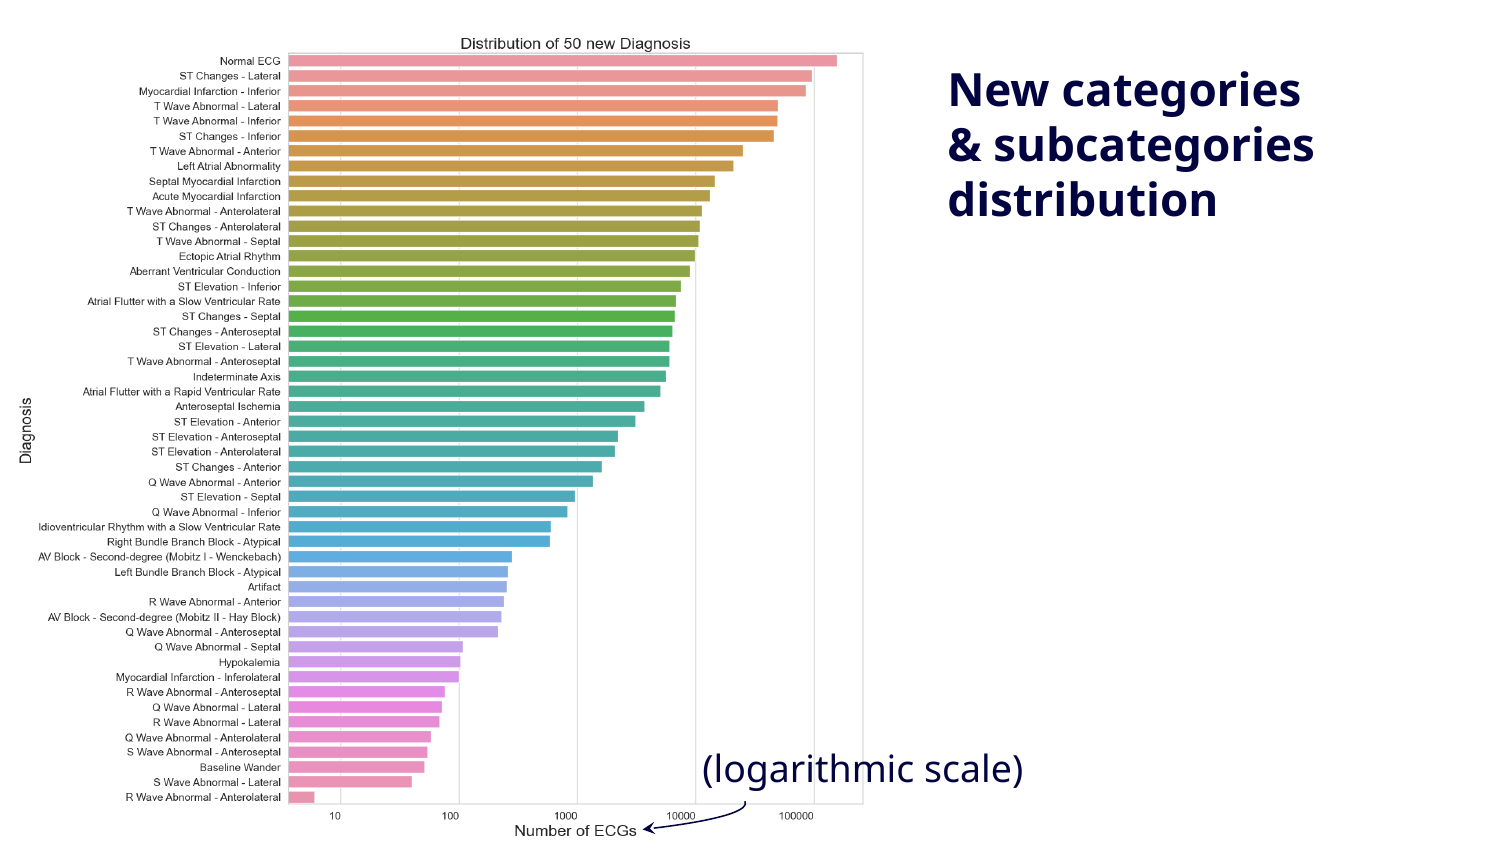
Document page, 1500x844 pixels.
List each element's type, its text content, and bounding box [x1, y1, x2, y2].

text_box (logarithmic scale) [872, 730, 1066, 787]
text_box New categories & subcategories distribution [932, 45, 1347, 204]
picture [13, 32, 868, 844]
